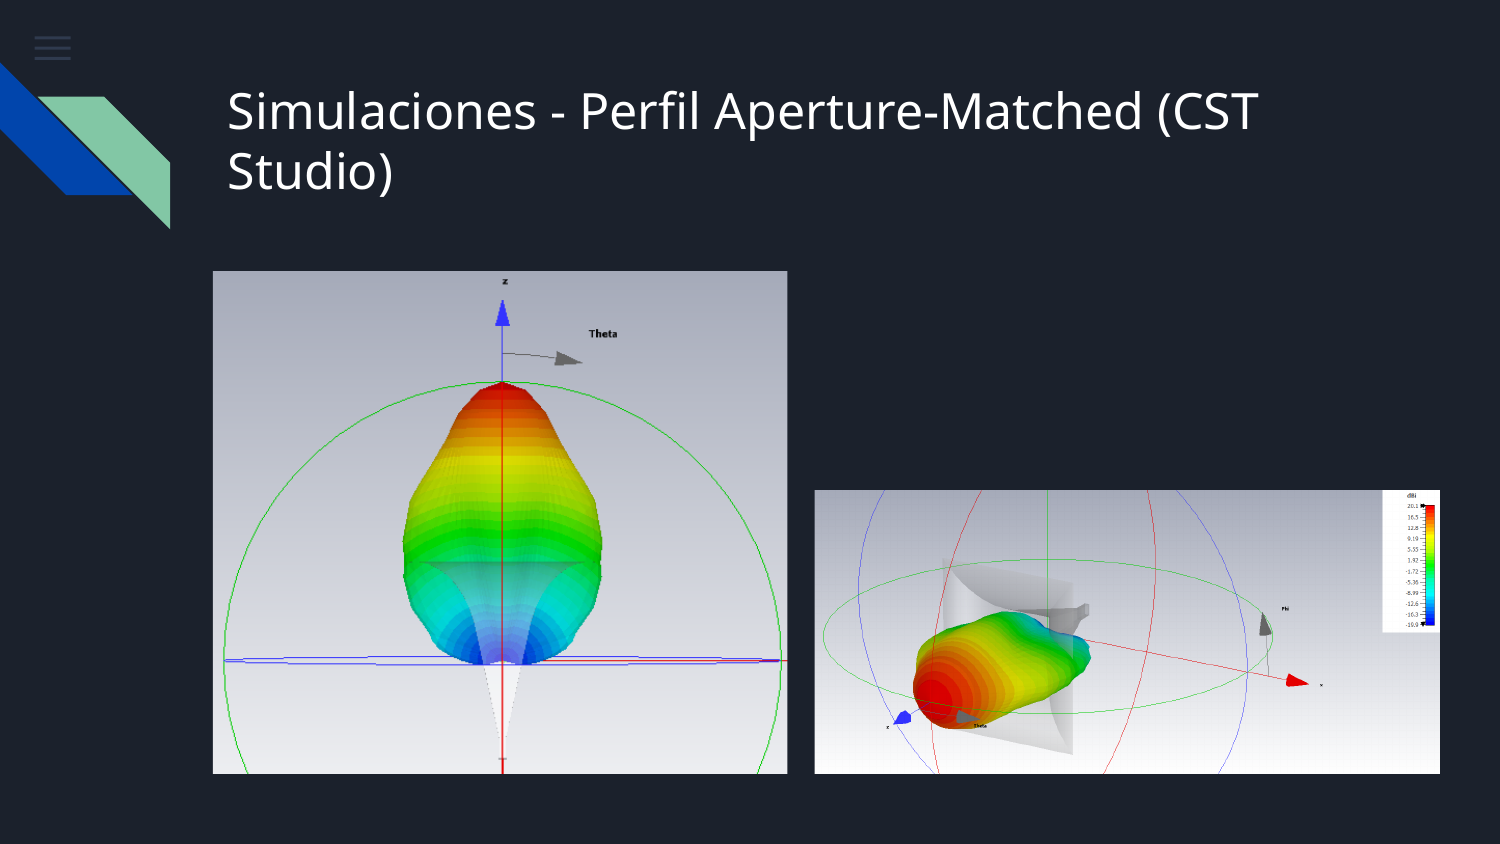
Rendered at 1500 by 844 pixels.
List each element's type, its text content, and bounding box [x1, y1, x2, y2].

picture [212, 270, 788, 774]
picture [814, 490, 1441, 774]
title Simulaciones - Perfil Aperture-Matched (CST Studio) [212, 64, 1368, 215]
